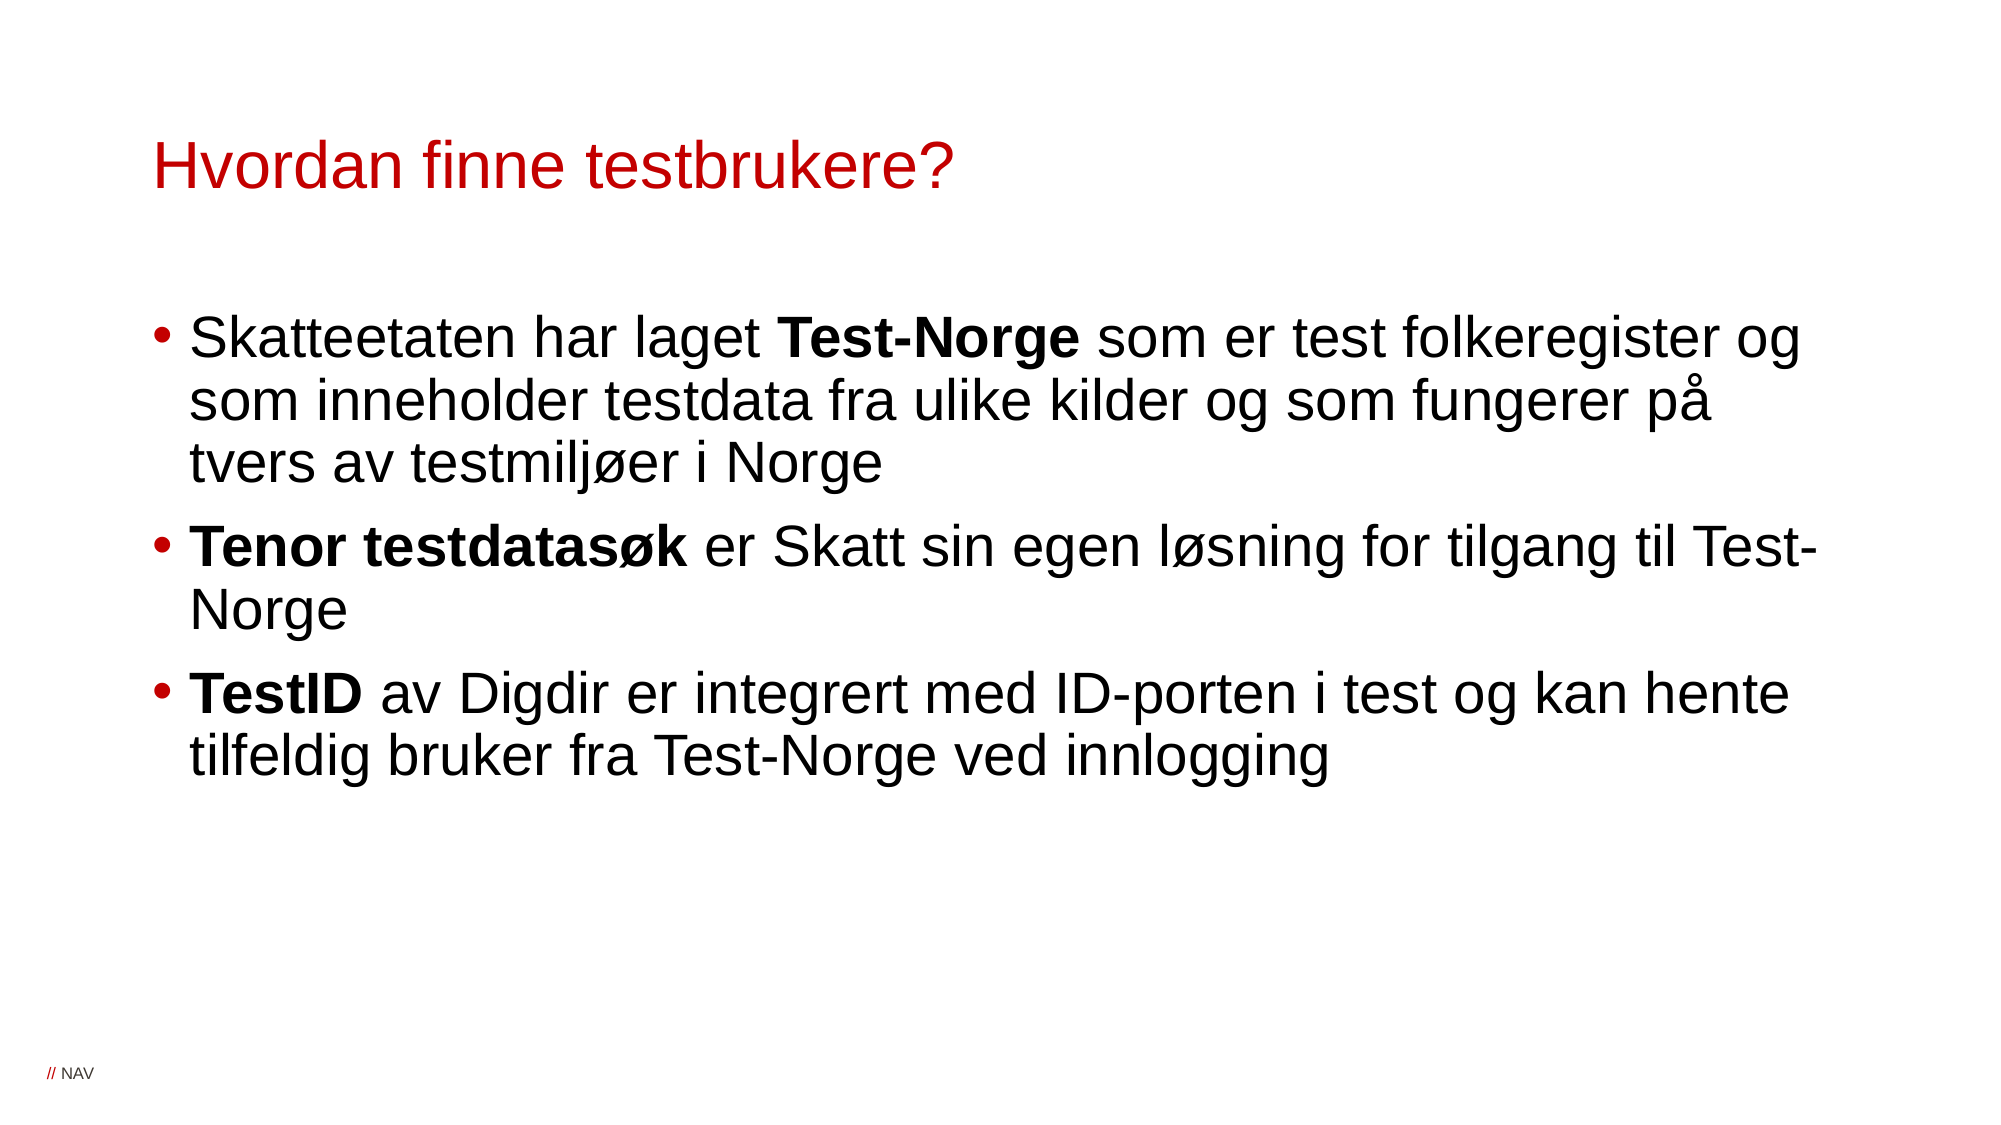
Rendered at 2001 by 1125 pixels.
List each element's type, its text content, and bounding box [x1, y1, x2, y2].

title Hvordan finne testbrukere? [137, 79, 1863, 255]
list Skatteetaten har laget Test-Norge som er test folkeregister og som inneholder testdata fra ulike kilder og som fungerer på tvers av testmiljøer i Norge Tenor testdatasøk er Skatt sin egen løsning for tilgang til Test-Norge TestID av Digdir er integrert med ID-porten i test og kan hente tilfeldig bruker fra Test-Norge ved innlogging [137, 299, 1863, 1014]
